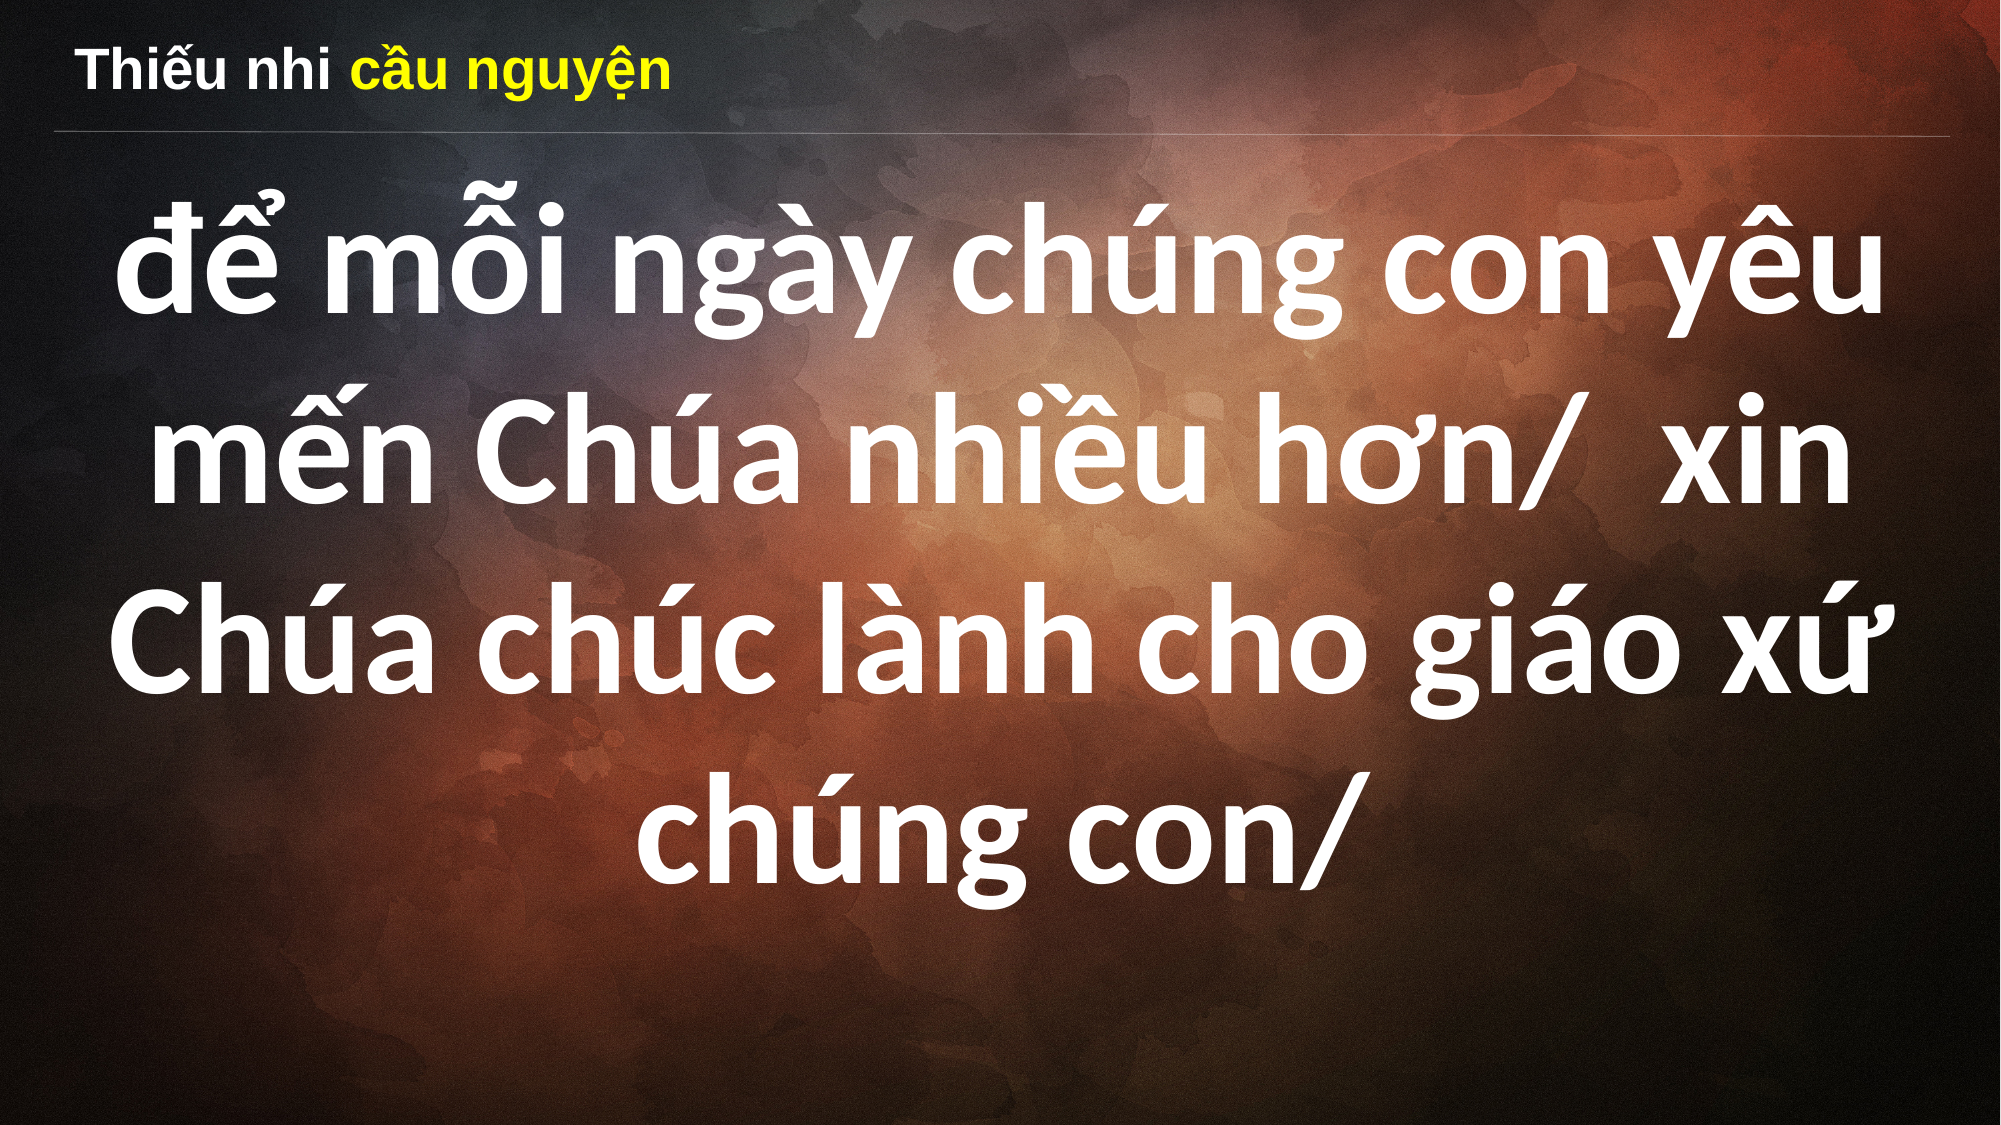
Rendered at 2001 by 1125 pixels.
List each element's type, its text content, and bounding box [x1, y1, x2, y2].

picture [0, 0, 2001, 1125]
text_box để mỗi ngày chúng con yêu mến Chúa nhiều hơn/ xin Chúa chúc lành cho giáo xứ chúng con/ [53, 148, 1950, 923]
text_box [53, 131, 1950, 137]
subtitle Thiếu nhi cầu nguyện [53, 31, 694, 118]
